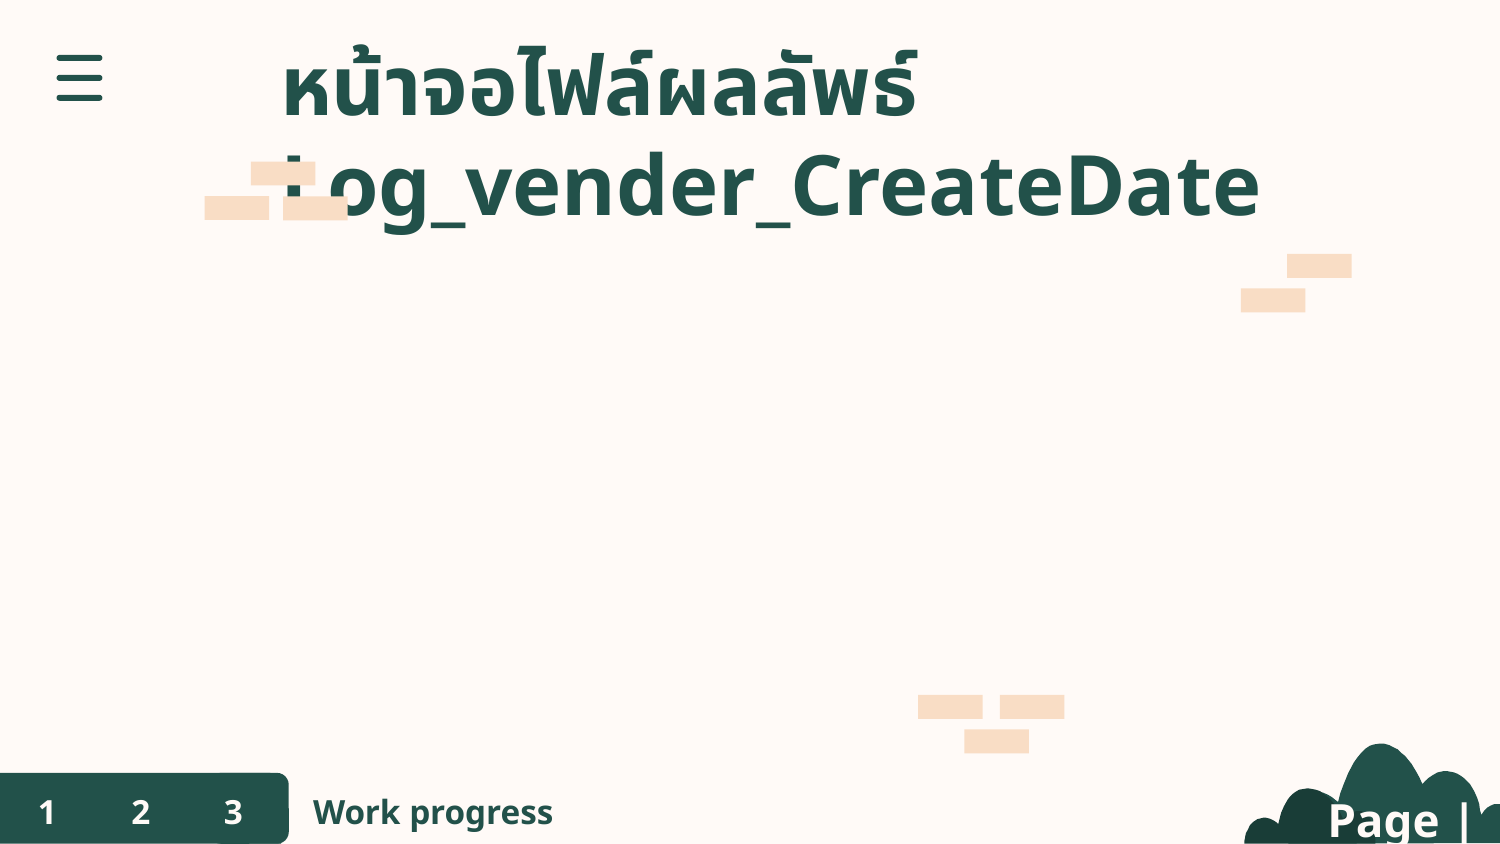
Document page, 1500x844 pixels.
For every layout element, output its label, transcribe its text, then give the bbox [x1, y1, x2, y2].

text_box [250, 161, 316, 186]
text_box [918, 694, 983, 719]
text_box [964, 729, 1029, 754]
text_box [208, 770, 290, 844]
text_box [204, 196, 270, 220]
text_box [0, 772, 213, 844]
text_box หน้าจอไฟล์ผลลัพธ์ Log_vender_CreateDate [265, 24, 1409, 107]
text_box 1 [15, 779, 80, 844]
text_box Work progress [289, 779, 578, 844]
text_box 3 [201, 779, 266, 844]
text_box [1287, 253, 1352, 278]
text_box [1240, 288, 1306, 313]
text_box [283, 196, 348, 221]
text_box 2 [108, 779, 174, 844]
text_box [999, 694, 1065, 719]
